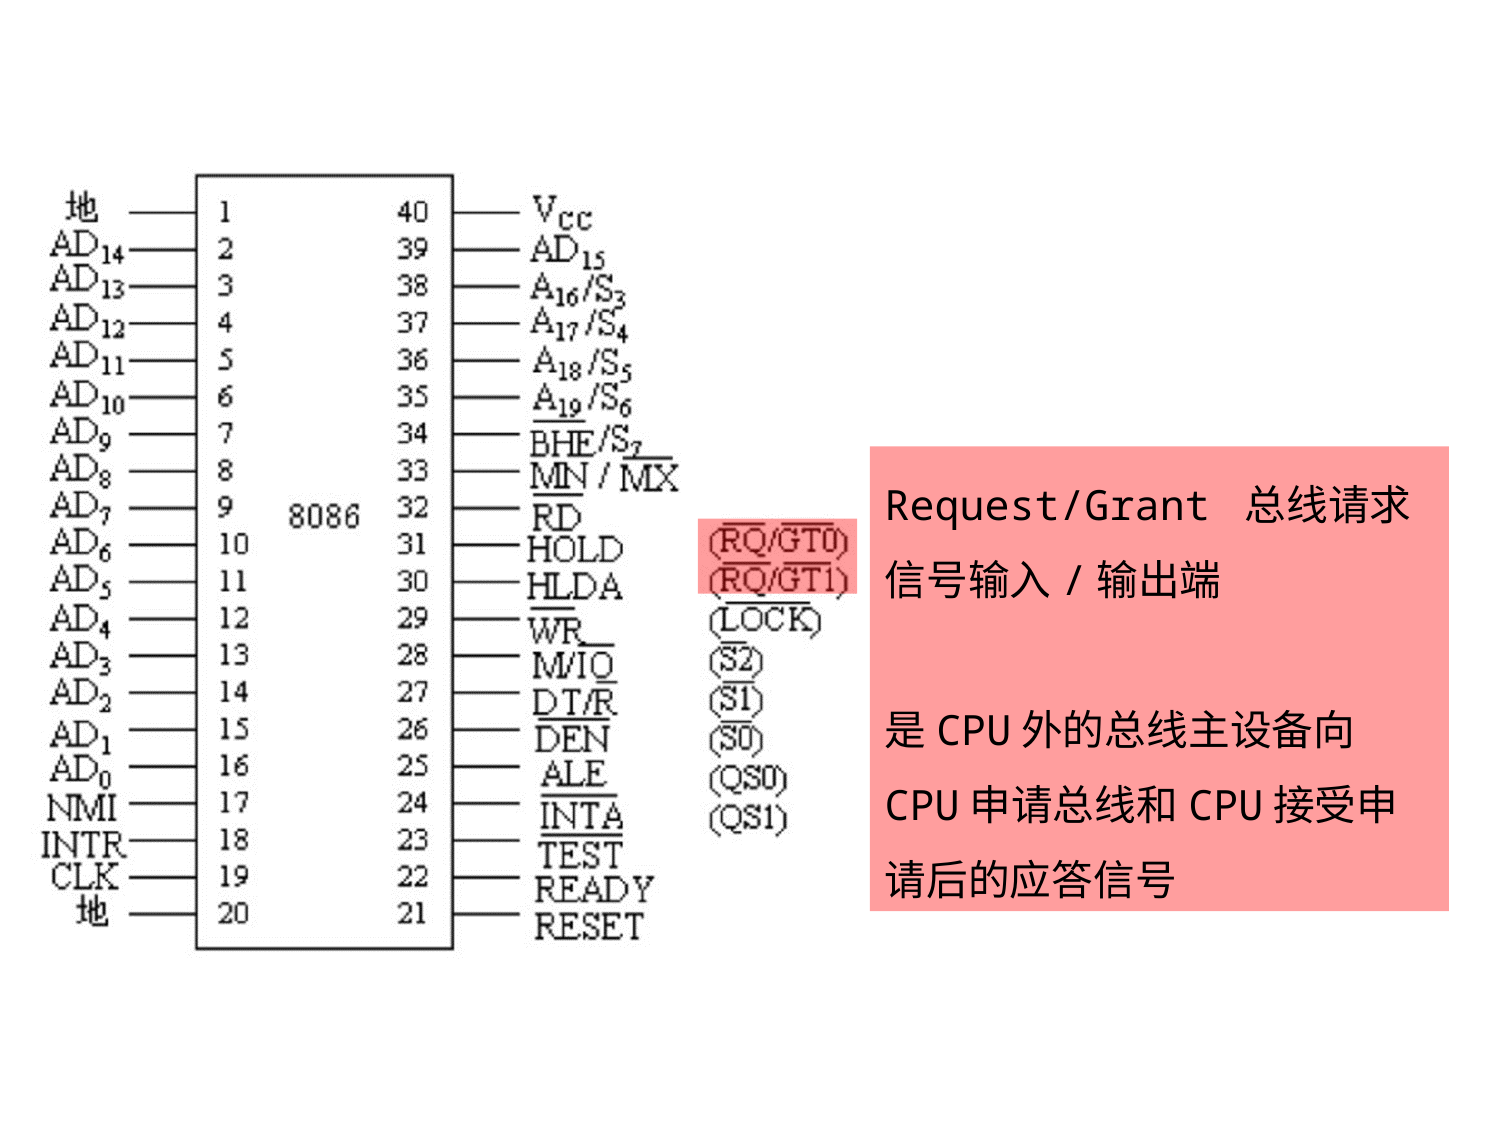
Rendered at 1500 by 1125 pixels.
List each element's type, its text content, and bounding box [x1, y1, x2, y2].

text_box Request/Grant 总线请求信号输入/输出端 是CPU外的总线主设备向CPU申请总线和CPU接受申请后的应答信号 [870, 446, 1449, 912]
picture [0, 133, 870, 991]
